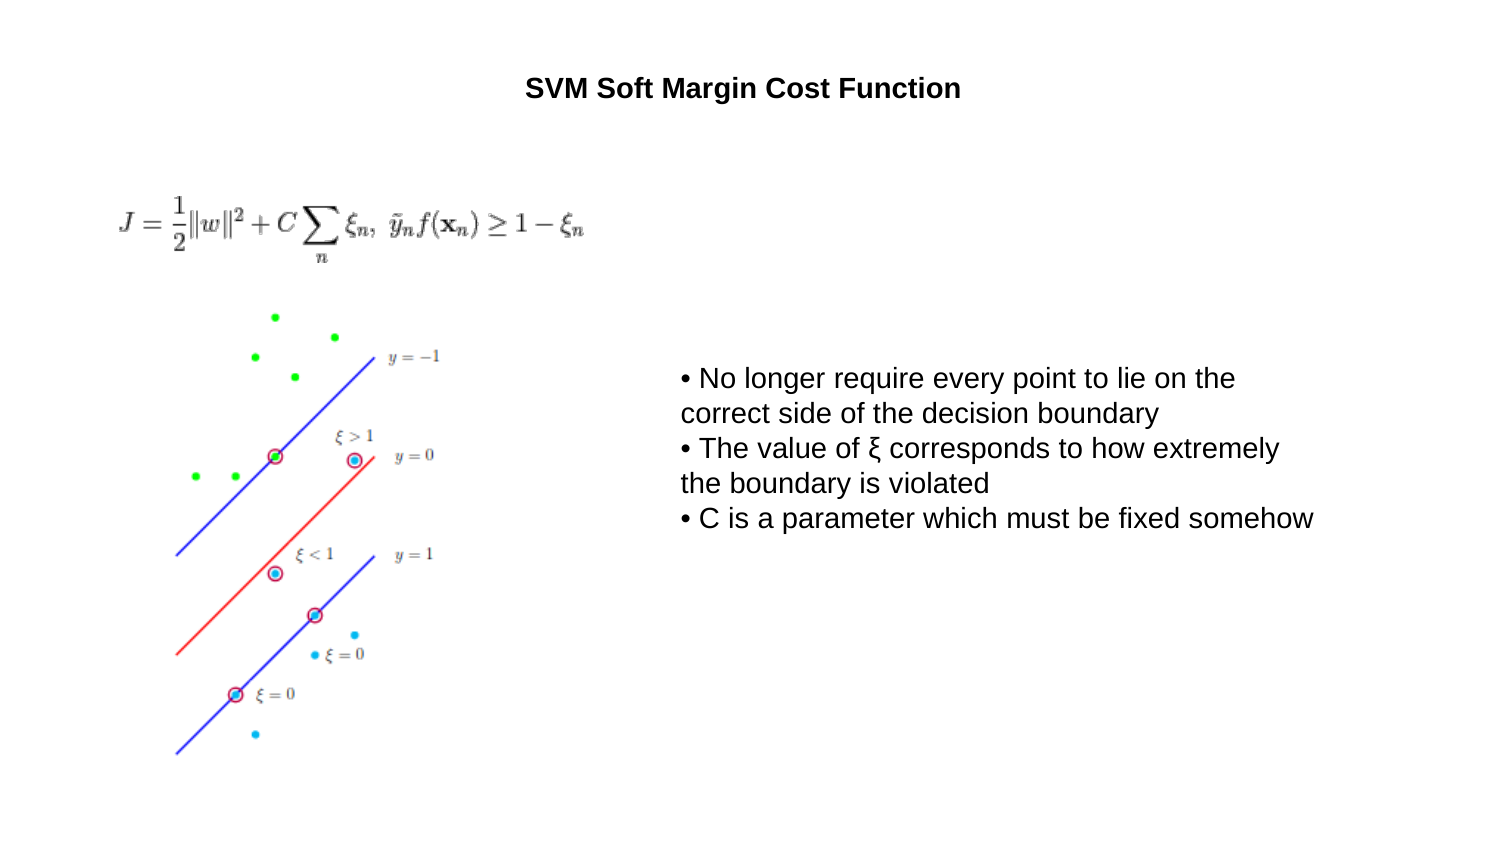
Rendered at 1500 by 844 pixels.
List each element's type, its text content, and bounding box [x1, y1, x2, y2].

text_box • No longer require every point to lie on the correct side of the decision boundary • The value of ξ corresponds to how extremely the boundary is violated • C is a parameter which must be fixed somehow [665, 344, 1336, 550]
picture [119, 196, 584, 263]
picture [134, 284, 489, 769]
text_box SVM Soft Margin Cost Function [510, 54, 990, 120]
